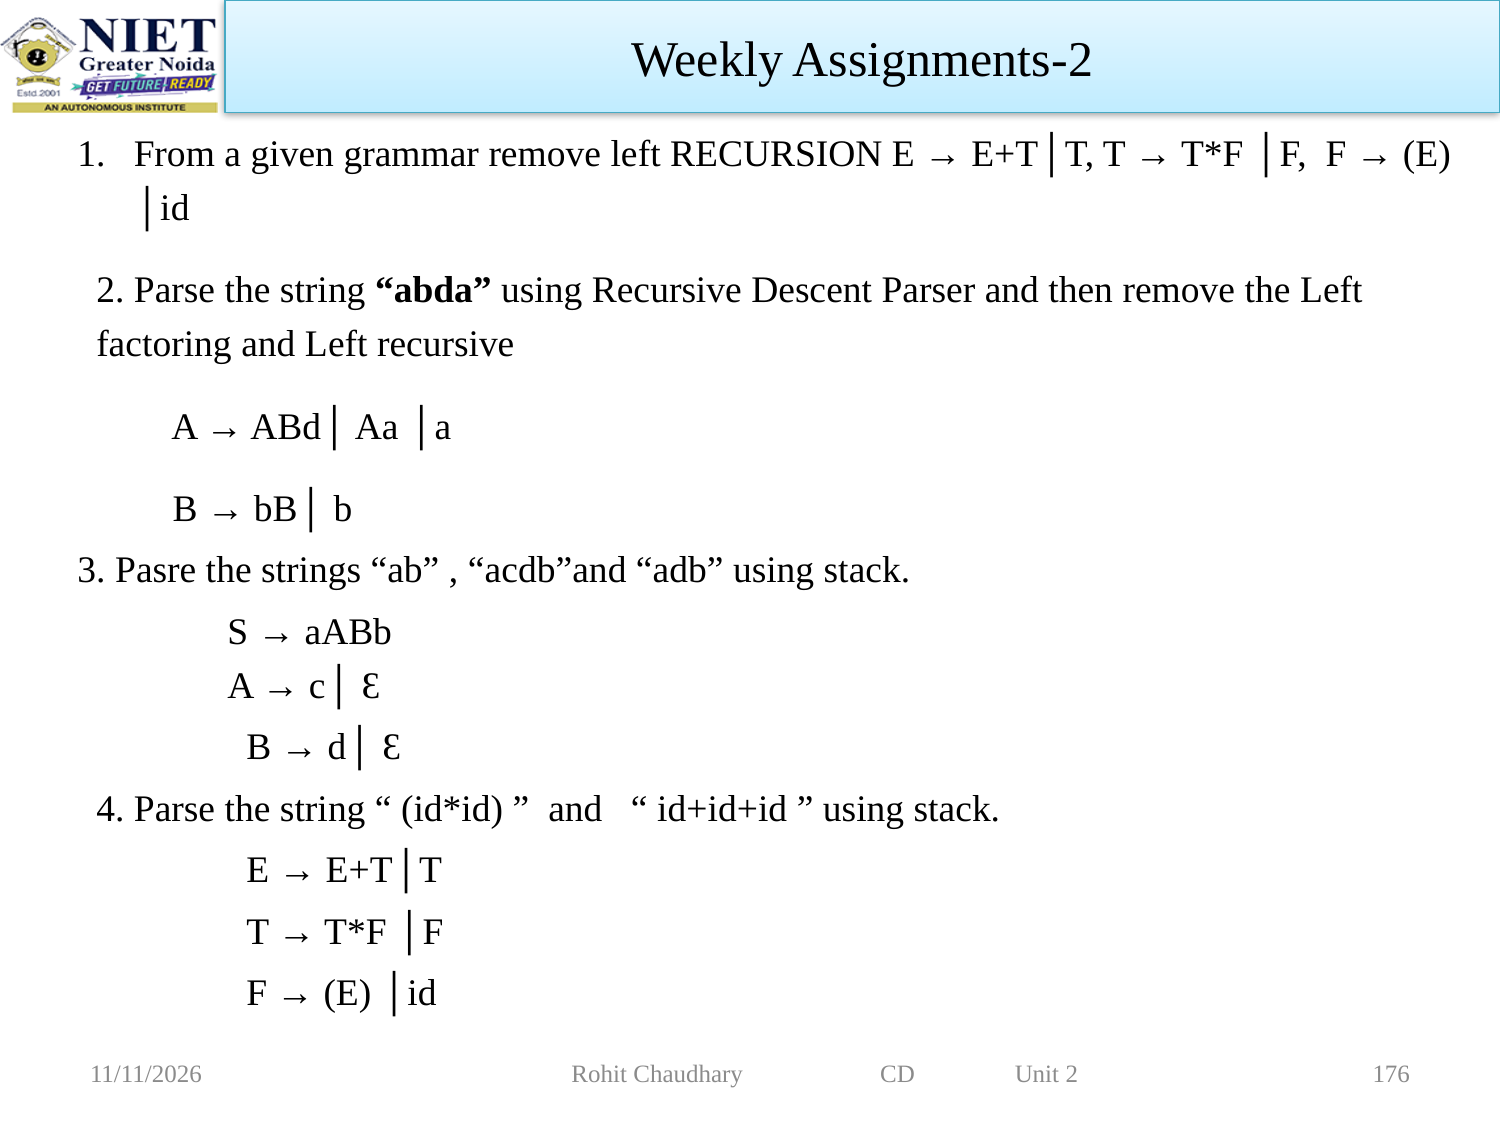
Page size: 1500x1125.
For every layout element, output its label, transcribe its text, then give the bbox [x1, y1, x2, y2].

footer Rohit Chaudhary CD Unit 2 [412, 1042, 1238, 1103]
picture [0, 16, 218, 113]
text_box Weekly Assignments-2 [224, 0, 1500, 113]
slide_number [75, 1042, 412, 1103]
list From a given grammar remove left RECURSION E → E+T│T, T → T*F │F, F → (E) │id 2. Parse the string “abda” using Recursive Descent Parser and then remove the Left factoring and Left recursive A → ABd│ Aa │a B → bB│ b 3. Pasre the strings “ab” , “acdb”and “adb” using stack. S → aABb A → c│ Ԑ B → d│ Ԑ 4. Parse the string “ (id*id) ” and “ id+id+id ” using stack. E → E+T│T T → T*F │F F → (E) │id [62, 118, 1500, 968]
slide_number 176 [1238, 1042, 1425, 1103]
